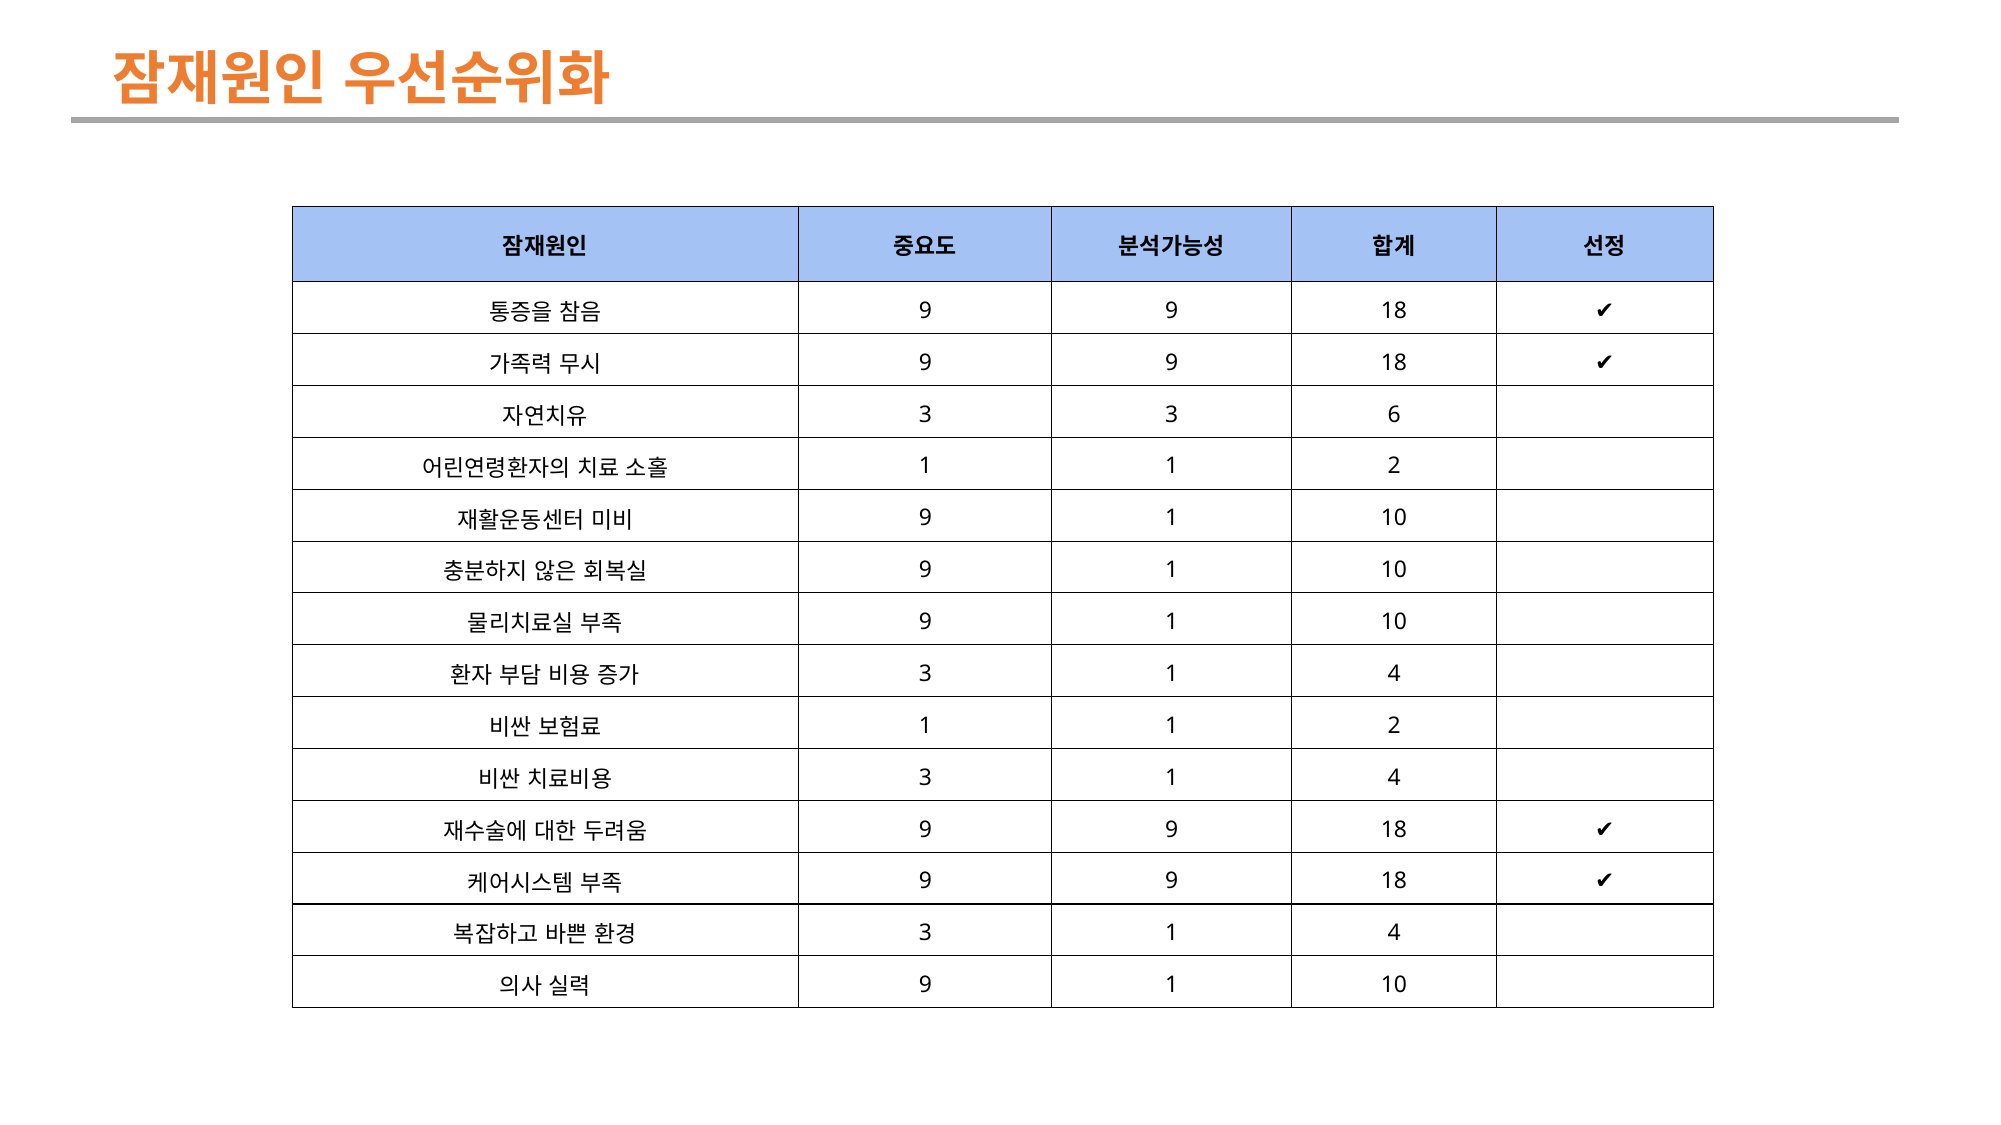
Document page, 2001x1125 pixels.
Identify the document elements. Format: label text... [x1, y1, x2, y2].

table_cell [1497, 386, 1713, 437]
table_cell 9 [799, 490, 1051, 541]
table_header 선정 [1497, 207, 1713, 281]
table_cell 10 [1292, 956, 1496, 1007]
table_cell 10 [1292, 490, 1496, 541]
table_cell 1 [1052, 697, 1291, 748]
table_cell ✔ [1497, 334, 1713, 385]
table_cell 9 [1052, 282, 1291, 333]
table_cell ✔ [1497, 801, 1713, 852]
table_cell 9 [1052, 334, 1291, 385]
table_cell 4 [1292, 905, 1496, 955]
table_cell 어린연령환자의 치료 소홀 [293, 438, 798, 489]
table_cell 10 [1292, 593, 1496, 644]
table_cell 4 [1292, 749, 1496, 800]
table_cell [1497, 645, 1713, 696]
table_cell 1 [1052, 593, 1291, 644]
table_cell 18 [1292, 853, 1496, 903]
table_cell 1 [1052, 542, 1291, 592]
table_cell 1 [1052, 490, 1291, 541]
table_cell 3 [799, 749, 1051, 800]
table_cell 충분하지 않은 회복실 [293, 542, 798, 592]
table_cell 자연치유 [293, 386, 798, 437]
table_cell 3 [799, 386, 1051, 437]
table_cell 1 [799, 697, 1051, 748]
table_cell 18 [1292, 282, 1496, 333]
table_cell [1497, 542, 1713, 592]
table_cell [1497, 438, 1713, 489]
table_cell 18 [1292, 334, 1496, 385]
table_cell 1 [1052, 645, 1291, 696]
table_cell 9 [1052, 853, 1291, 903]
table_cell 10 [1292, 542, 1496, 592]
table_cell 9 [799, 593, 1051, 644]
table_cell [1497, 697, 1713, 748]
table_cell 2 [1292, 697, 1496, 748]
table_cell [1497, 956, 1713, 1007]
table_cell 통증을 참음 [293, 282, 798, 333]
table_cell 1 [1052, 749, 1291, 800]
table_header 합계 [1292, 207, 1496, 281]
table_cell 가족력 무시 [293, 334, 798, 385]
table_header 분석가능성 [1052, 207, 1291, 281]
table_cell 1 [799, 438, 1051, 489]
table_cell 9 [799, 956, 1051, 1007]
table_cell 재활운동센터 미비 [293, 490, 798, 541]
table_cell 복잡하고 바쁜 환경 [293, 905, 798, 955]
table_cell 9 [799, 542, 1051, 592]
table_cell [1497, 749, 1713, 800]
table_cell 3 [799, 905, 1051, 955]
table_cell 1 [1052, 956, 1291, 1007]
table_header 중요도 [799, 207, 1051, 281]
table_cell 비싼 치료비용 [293, 749, 798, 800]
table_cell [1497, 905, 1713, 955]
table_cell 18 [1292, 801, 1496, 852]
table_cell 환자 부담 비용 증가 [293, 645, 798, 696]
table_cell 케어시스템 부족 [293, 853, 798, 903]
table_cell 물리치료실 부족 [293, 593, 798, 644]
table_cell ✔ [1497, 853, 1713, 903]
table_cell 비싼 보험료 [293, 697, 798, 748]
text_box 잠재원인 우선순위화 [98, 34, 626, 119]
table_cell 4 [1292, 645, 1496, 696]
table_cell 2 [1292, 438, 1496, 489]
table_cell 1 [1052, 905, 1291, 955]
table_cell 의사 실력 [293, 956, 798, 1007]
table_cell [1497, 593, 1713, 644]
table_cell 9 [799, 334, 1051, 385]
table_cell 6 [1292, 386, 1496, 437]
table_cell 3 [1052, 386, 1291, 437]
table_cell 9 [799, 853, 1051, 903]
table_cell [1497, 490, 1713, 541]
table_header 잠재원인 [293, 207, 798, 281]
table_cell 재수술에 대한 두려움 [293, 801, 798, 852]
table_cell 9 [1052, 801, 1291, 852]
table_cell 1 [1052, 438, 1291, 489]
table_cell 3 [799, 645, 1051, 696]
table_cell 9 [799, 282, 1051, 333]
table_cell 9 [799, 801, 1051, 852]
table_cell ✔ [1497, 282, 1713, 333]
